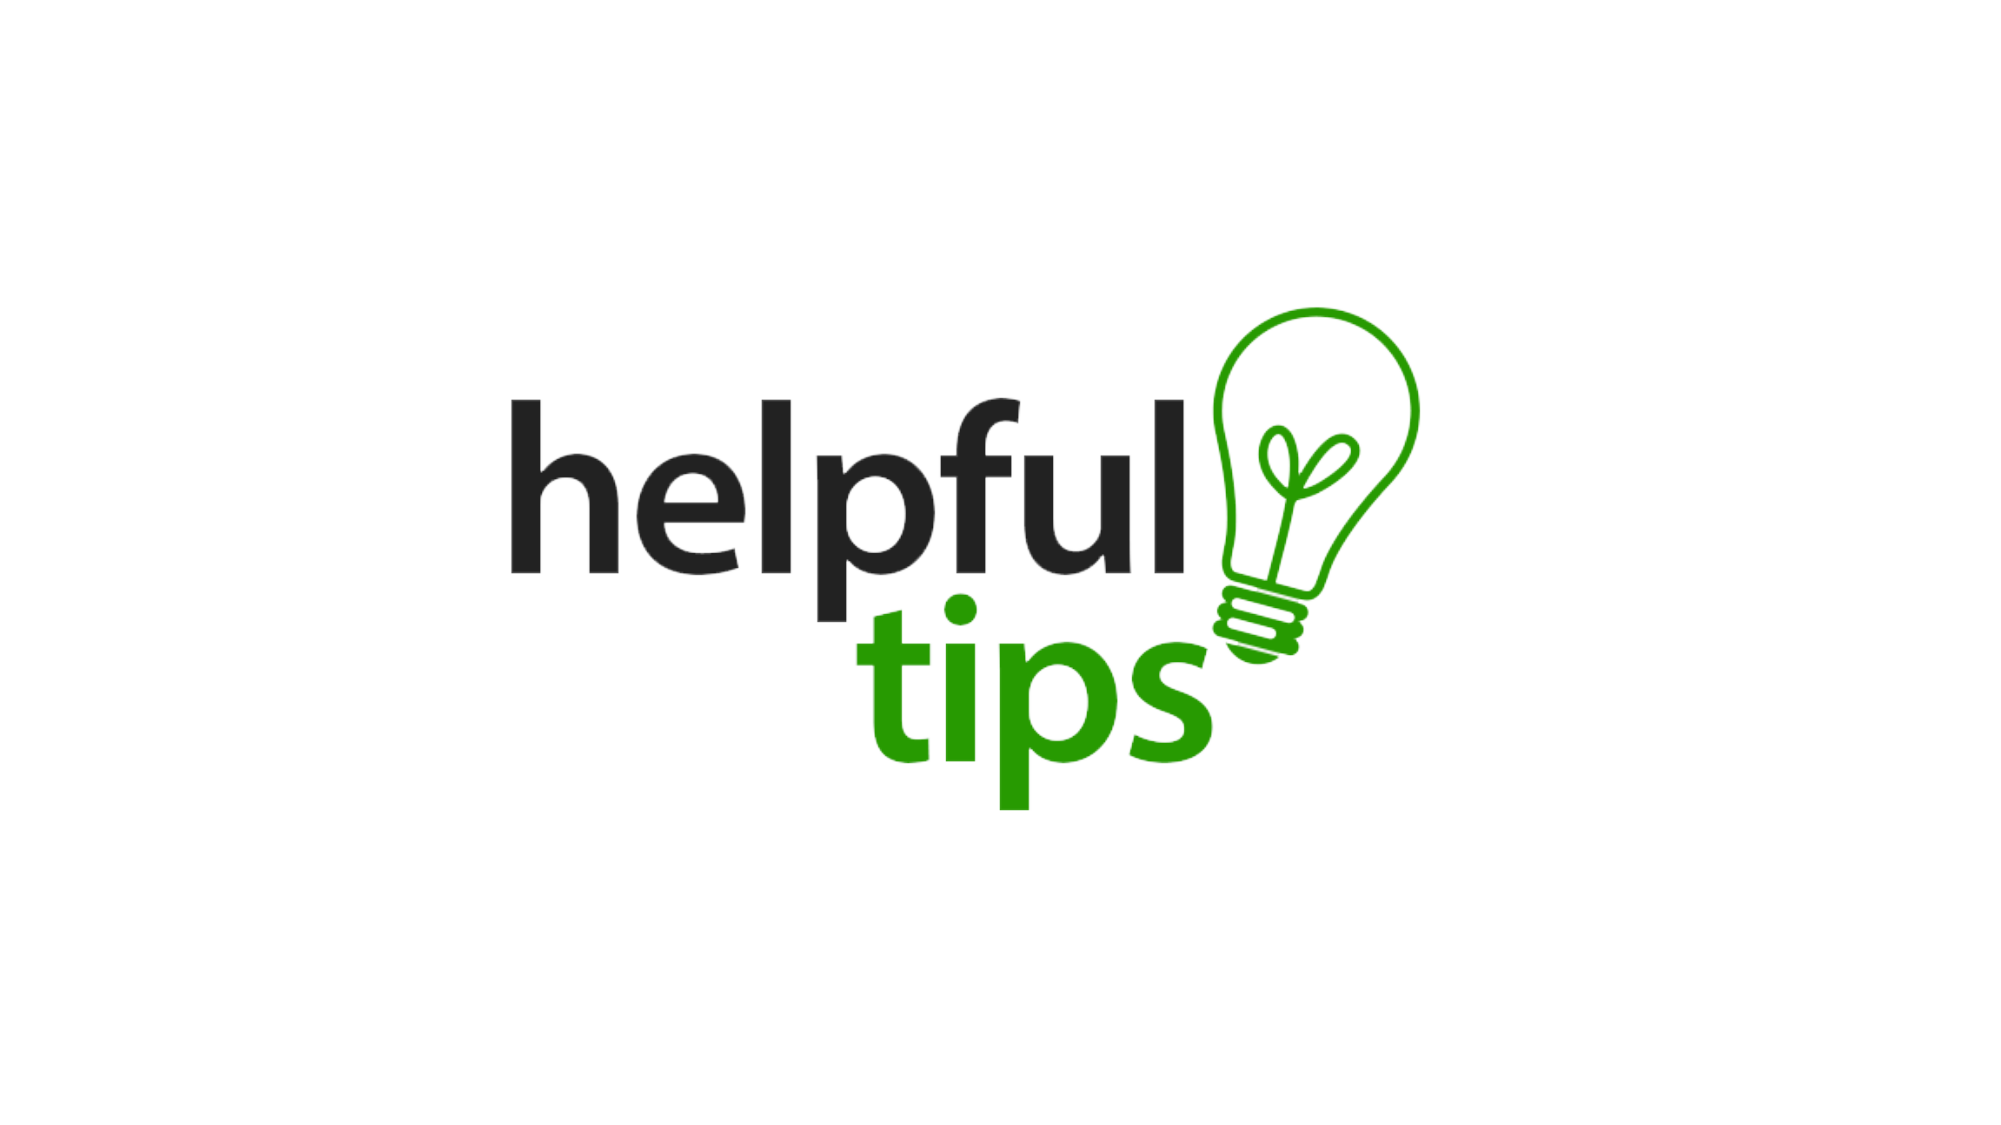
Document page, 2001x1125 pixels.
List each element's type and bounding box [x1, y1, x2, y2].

picture [501, 290, 1431, 830]
